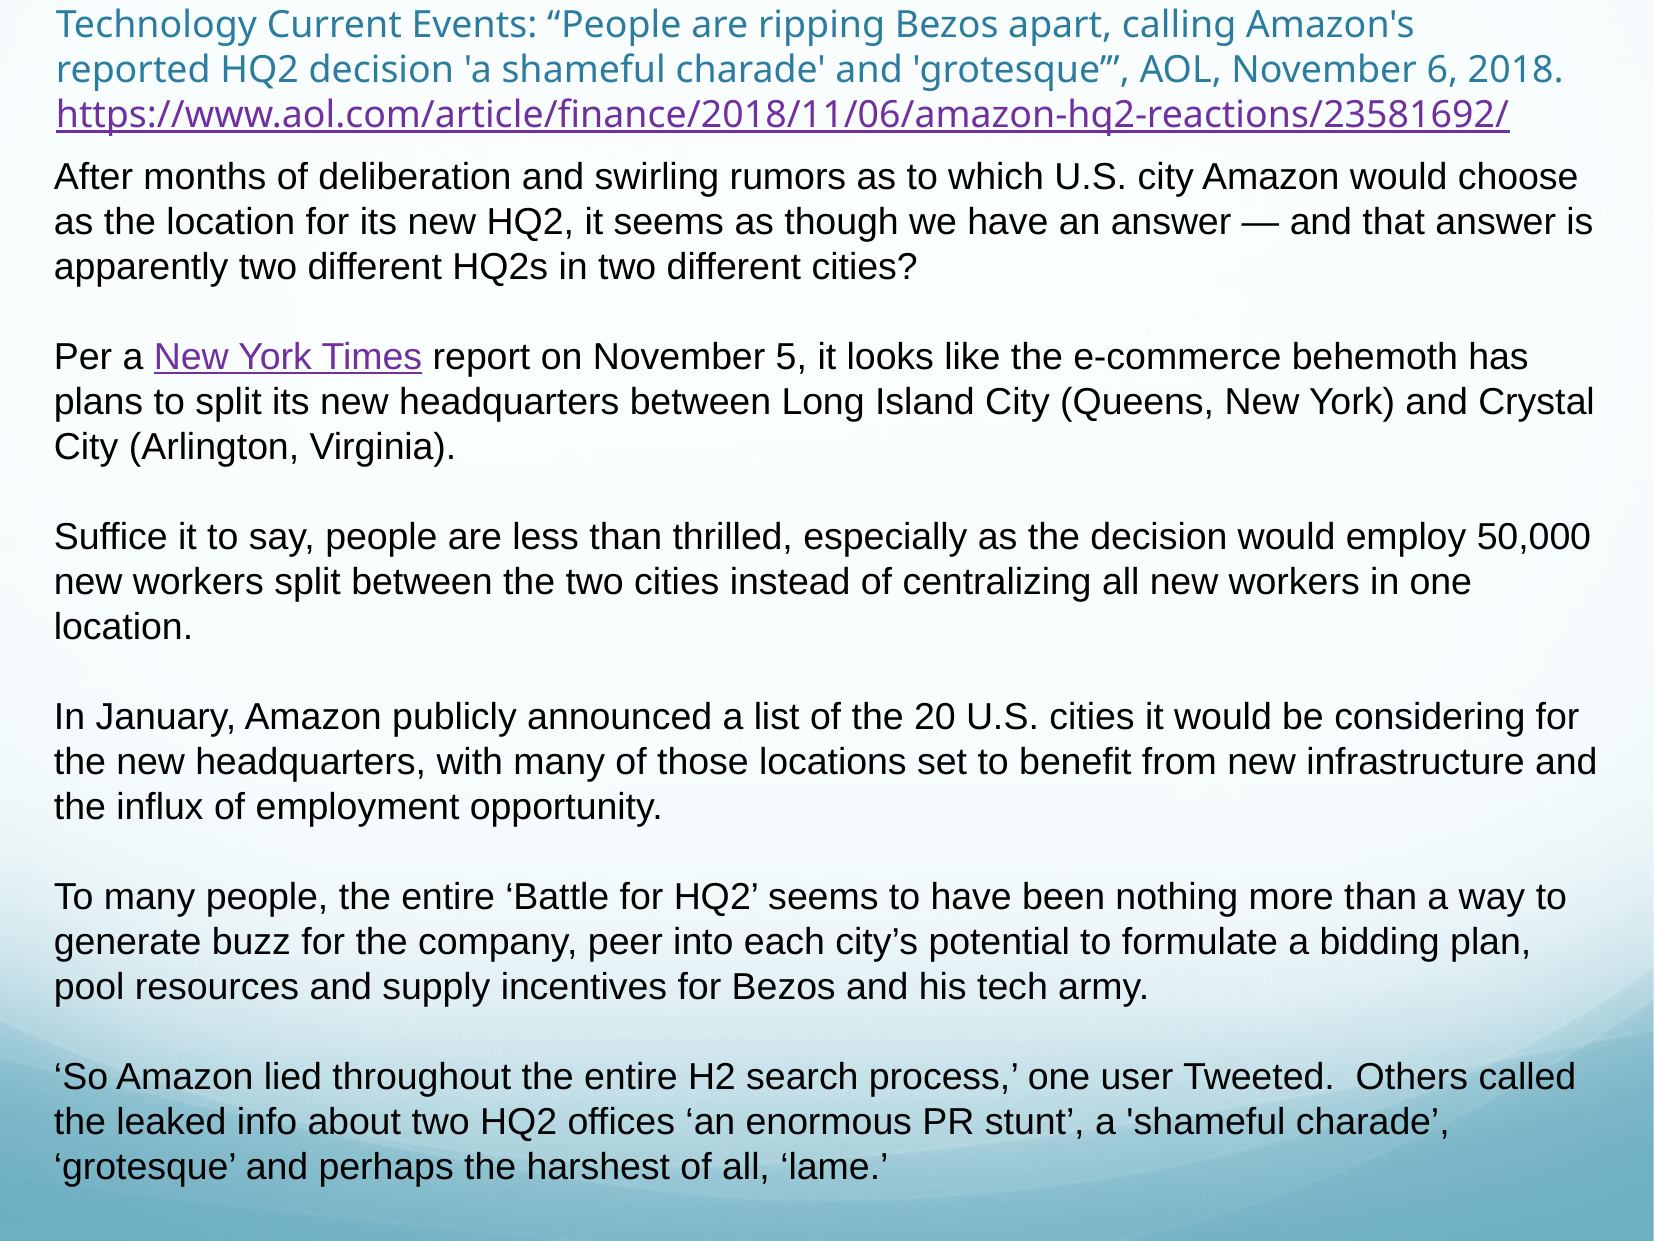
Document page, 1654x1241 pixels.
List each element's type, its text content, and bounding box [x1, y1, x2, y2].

title Technology Current Events: “People are ripping Bezos apart, calling Amazon's reported HQ2 decision 'a shameful charade' and 'grotesque’”, AOL, November 6, 2018. https://www.aol.com/article/finance/2018/11/06/amazon-hq2-reactions/23581692/ [39, 0, 1590, 144]
picture [0, 0, 1654, 1241]
text_box After months of deliberation and swirling rumors as to which U.S. city Amazon would choose as the location for its new HQ2, it seems as though we have an answer — and that answer is apparently two different HQ2s in two different cities? Per a New York Times report on November 5, it looks like the e-commerce behemoth has plans to split its new headquarters between Long Island City (Queens, New York) and Crystal City (Arlington, Virginia). Suffice it to say, people are less than thrilled, especially as the decision would employ 50,000 new workers split between the two cities instead of centralizing all new workers in one location. In January, Amazon publicly announced a list of the 20 U.S. cities it would be considering for the new headquarters, with many of those locations set to benefit from new infrastructure and the influx of employment opportunity. To many people, the entire ‘Battle for HQ2’ seems to have been nothing more than a way to generate buzz for the company, peer into each city’s potential to formulate a bidding plan, pool resources and supply incentives for Bezos and his tech army. ‘So Amazon lied throughout the entire H2 search process,’ one user Tweeted. Others called the leaked info about two HQ2 offices ‘an enormous PR stunt’, a 'shameful charade’, ‘grotesque’ and perhaps the harshest of all, ‘lame.’ [39, 144, 1615, 1195]
